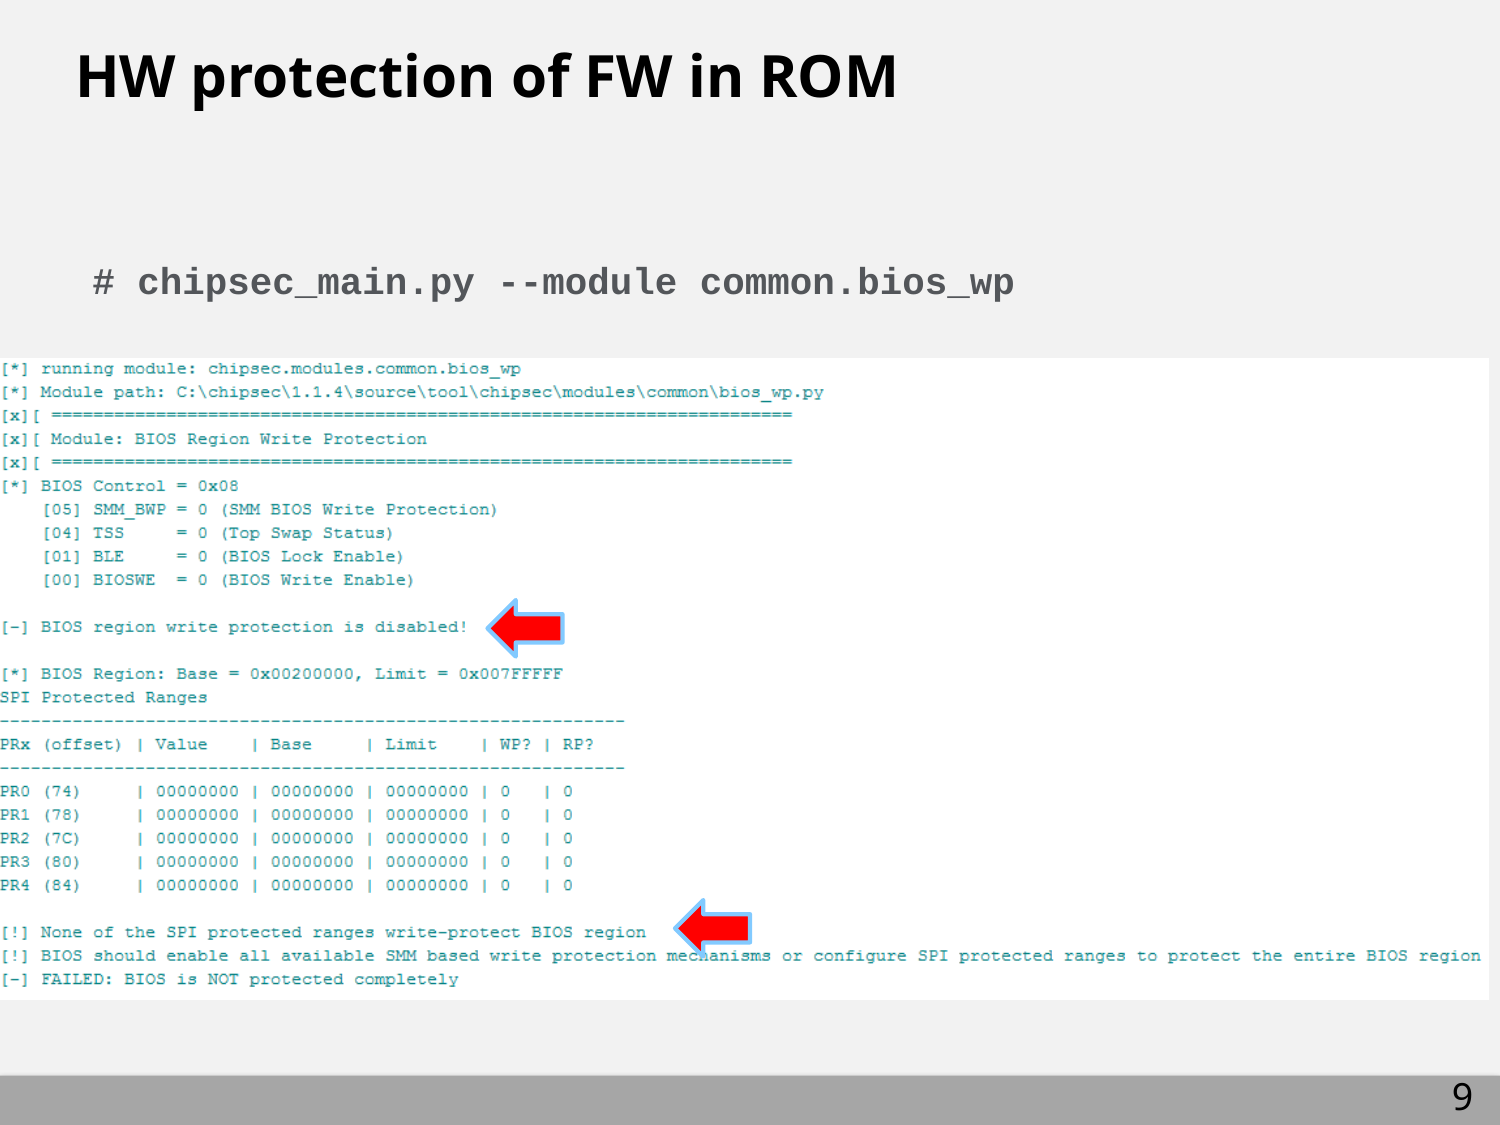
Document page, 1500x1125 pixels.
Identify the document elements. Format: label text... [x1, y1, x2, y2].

slide_number 9 [1437, 1065, 1475, 1099]
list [0, 358, 1489, 1001]
text_box # chipsec_main.py --module common.bios_wp [77, 249, 1030, 310]
title HW protection of FW in ROM [75, 39, 1275, 200]
